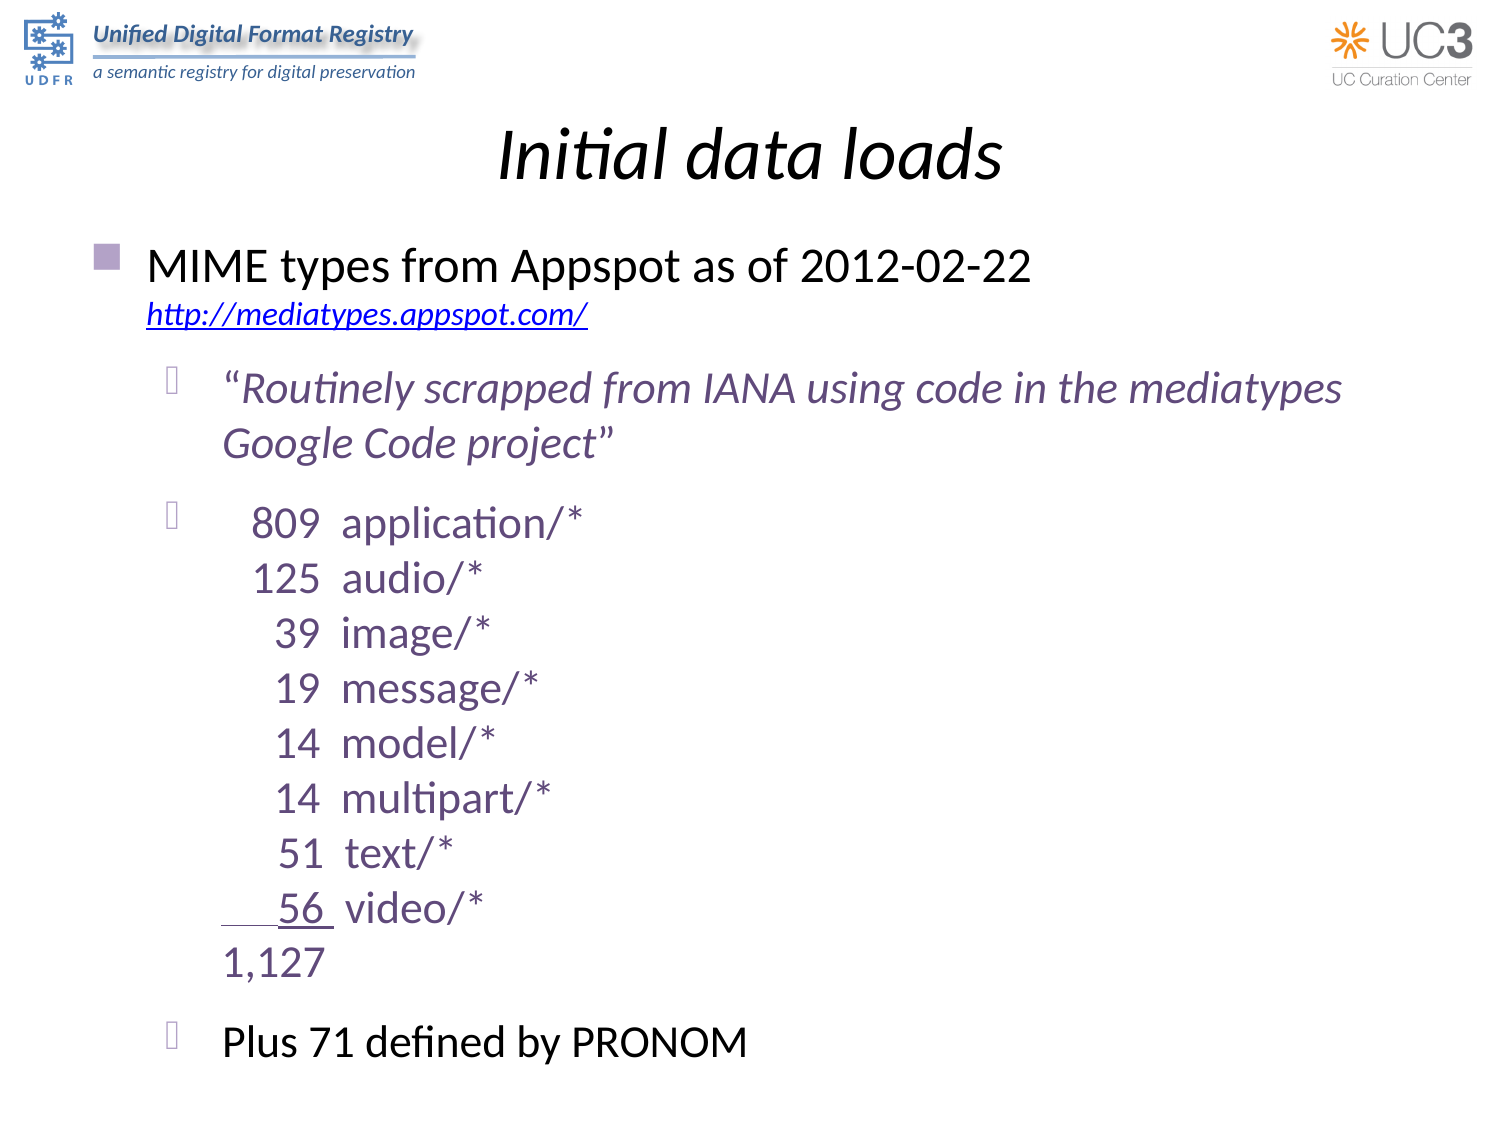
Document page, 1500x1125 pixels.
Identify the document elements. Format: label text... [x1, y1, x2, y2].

picture [24, 12, 132, 88]
title Initial data loads [75, 87, 1425, 213]
list MIME types from Appspot as of 2012-02-22 http://mediatypes.appspot.com/ “Routinely scrapped from IANA using code in the mediatypes Google Code project” 809 application/* 125 audio/* 39 image/* 19 message/* 14 model/* 14 multipart/* 51 text/* 56 video/* 1,127 Plus 71 defined by PRONOM [75, 224, 1425, 1100]
picture [1325, 16, 1477, 90]
